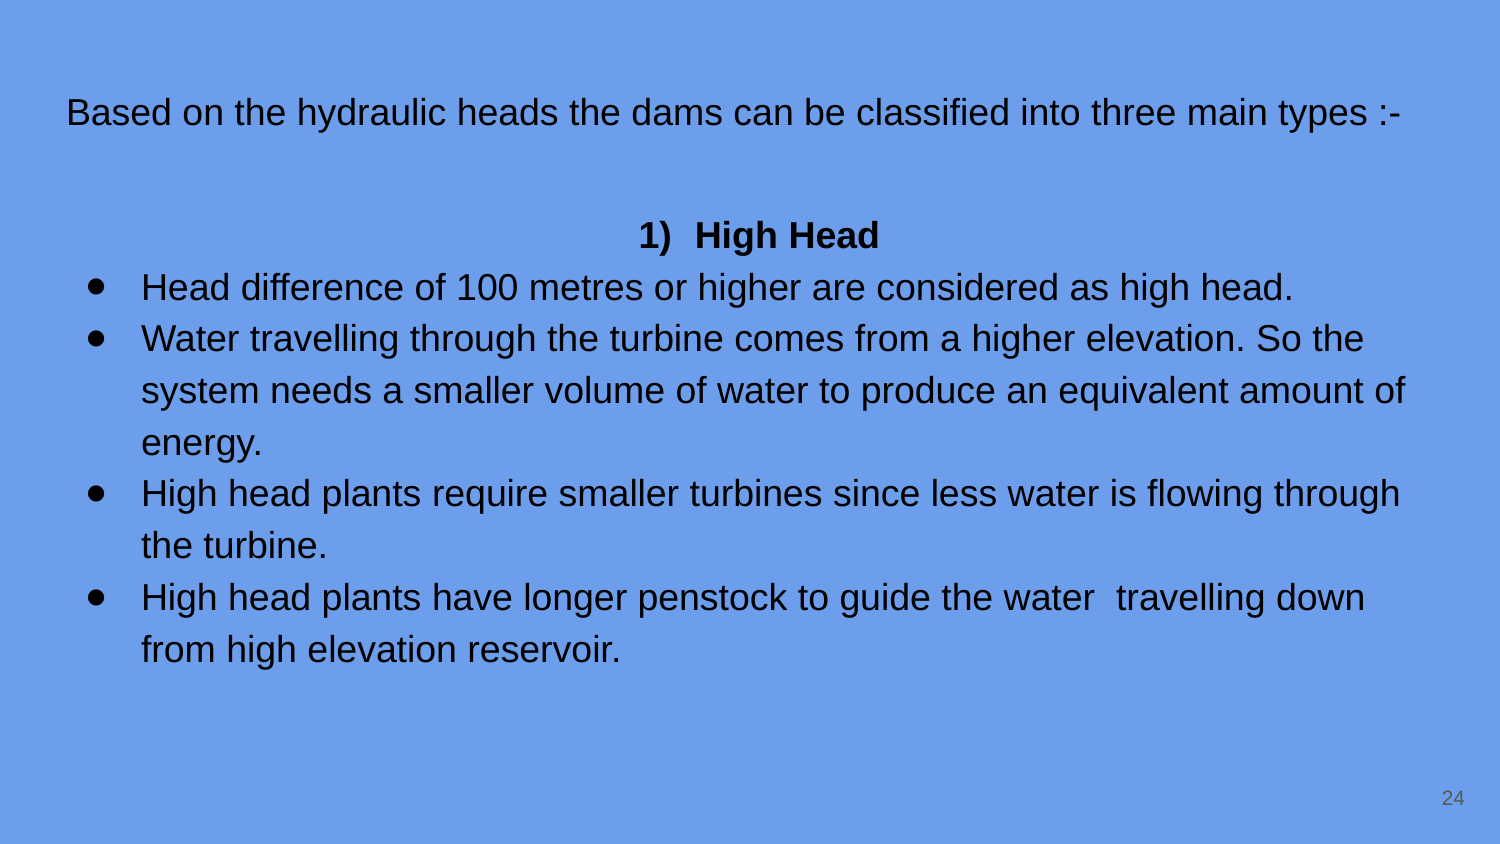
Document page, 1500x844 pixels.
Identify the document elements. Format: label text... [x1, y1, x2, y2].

list High Head Head difference of 100 metres or higher are considered as high head. Water travelling through the turbine comes from a higher elevation. So the system needs a smaller volume of water to produce an equivalent amount of energy. High head plants require smaller turbines since less water is flowing through the turbine. High head plants have longer penstock to guide the water travelling down from high elevation reservoir. [51, 189, 1449, 750]
title Based on the hydraulic heads the dams can be classified into three main types :- [51, 72, 1449, 167]
slide_number ‹#› [1389, 764, 1480, 830]
